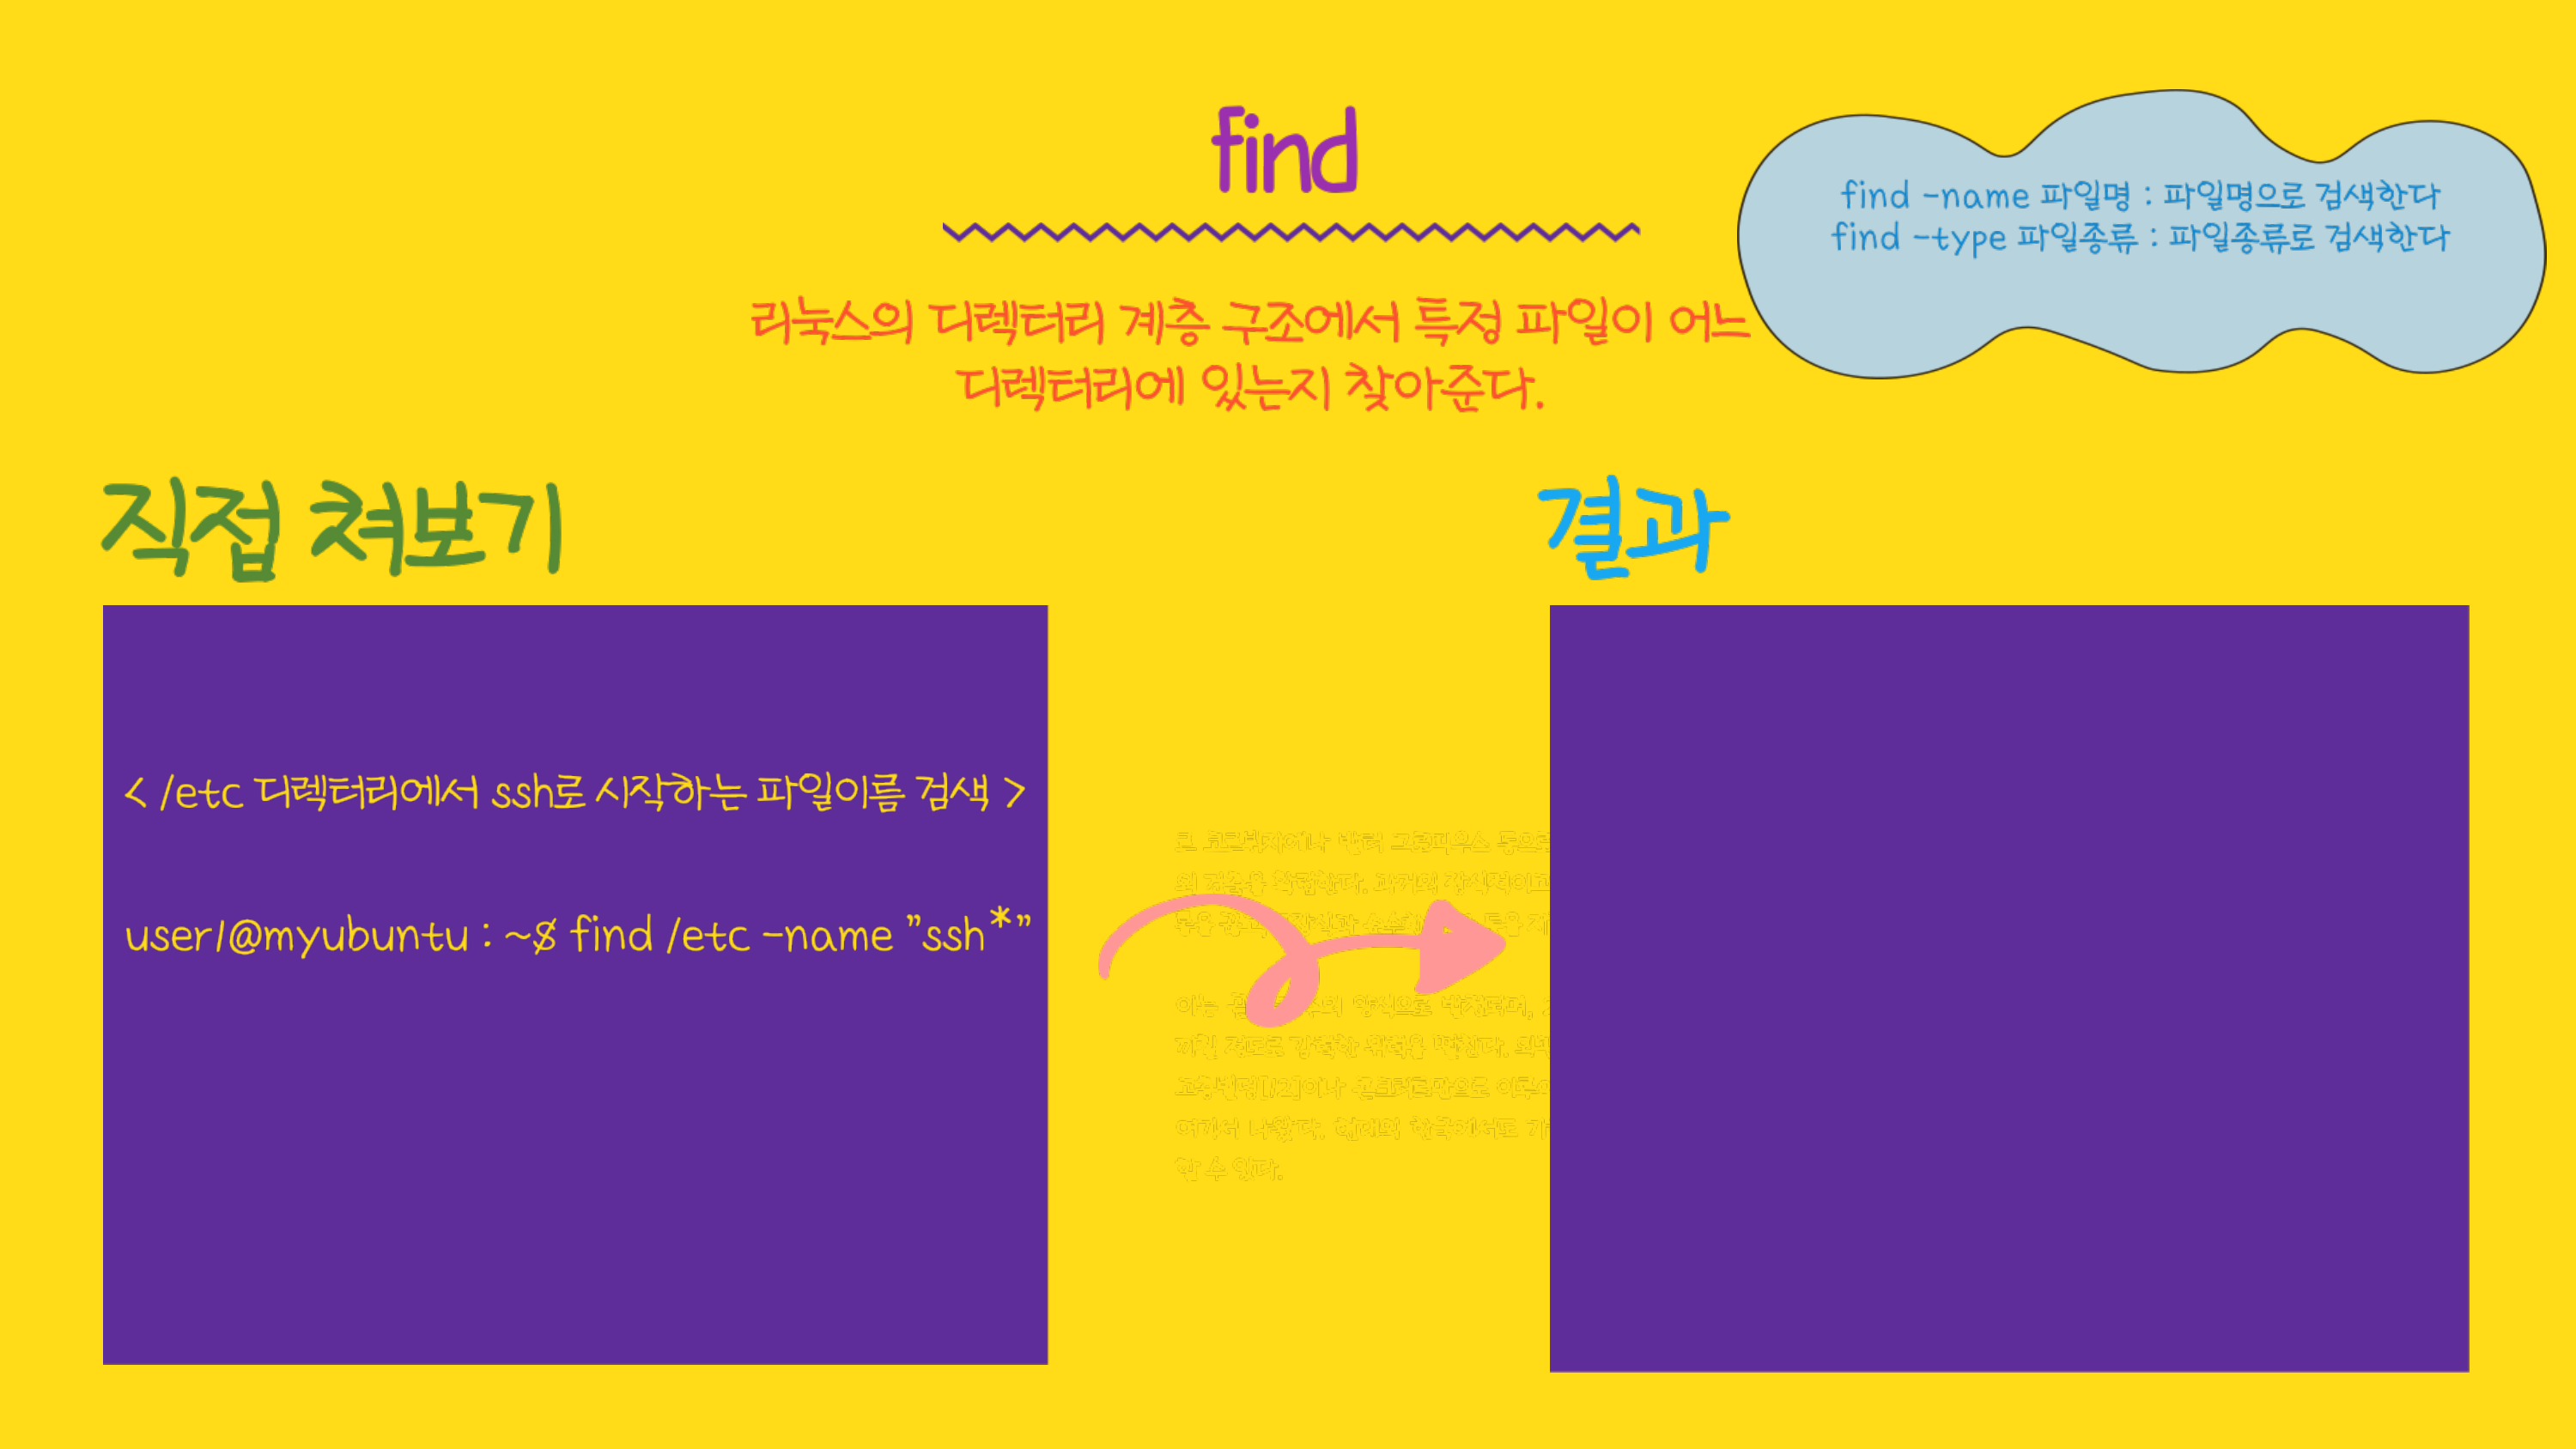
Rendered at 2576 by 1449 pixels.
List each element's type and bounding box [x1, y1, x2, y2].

picture [1171, 822, 1550, 1193]
picture [85, 437, 612, 631]
picture [113, 755, 1060, 985]
text_box [102, 605, 1050, 1365]
text_box [943, 222, 1641, 244]
picture [1521, 440, 1780, 628]
text_box [1550, 605, 2470, 1373]
picture [1767, 167, 2471, 275]
picture [906, 36, 1415, 251]
picture [738, 276, 1773, 438]
text_box [1737, 89, 2548, 380]
text_box [1098, 894, 1506, 1028]
